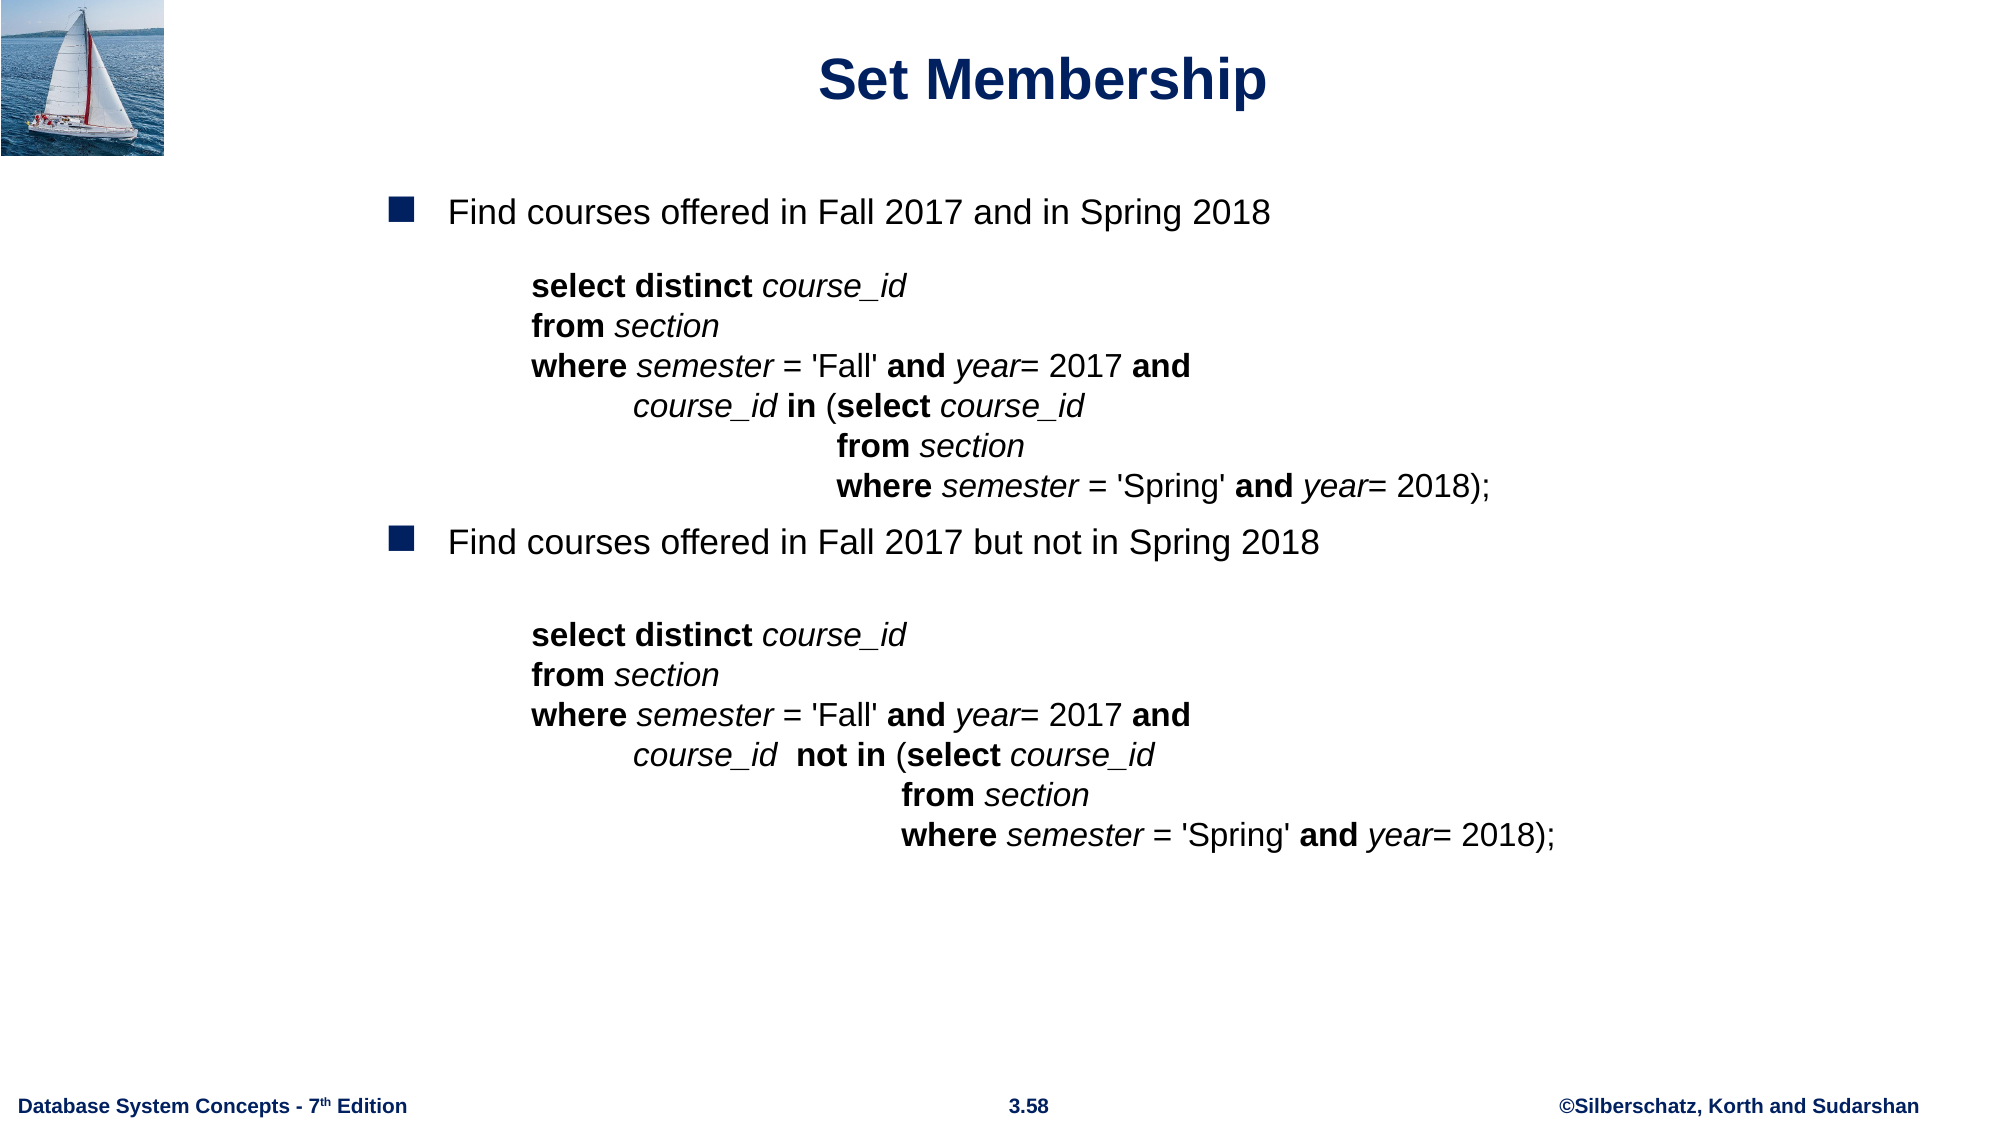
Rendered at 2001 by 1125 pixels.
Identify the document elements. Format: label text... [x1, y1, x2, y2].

picture [1, 0, 164, 156]
text_box select distinct course_id from section where semester = 'Fall' and year= 2017 and course_id not in (select course_id from section where semester = 'Spring' and year= 2018); [516, 605, 1598, 861]
list Find courses offered in Fall 2017 and in Spring 2018 Find courses offered in Fall 2017 but not in Spring 2018 [376, 182, 1632, 1032]
text_box select distinct course_id from section where semester = 'Fall' and year= 2017 and course_id in (select course_id from section where semester = 'Spring' and year= 2018); [516, 256, 1537, 512]
title Set Membership [167, 18, 1935, 120]
